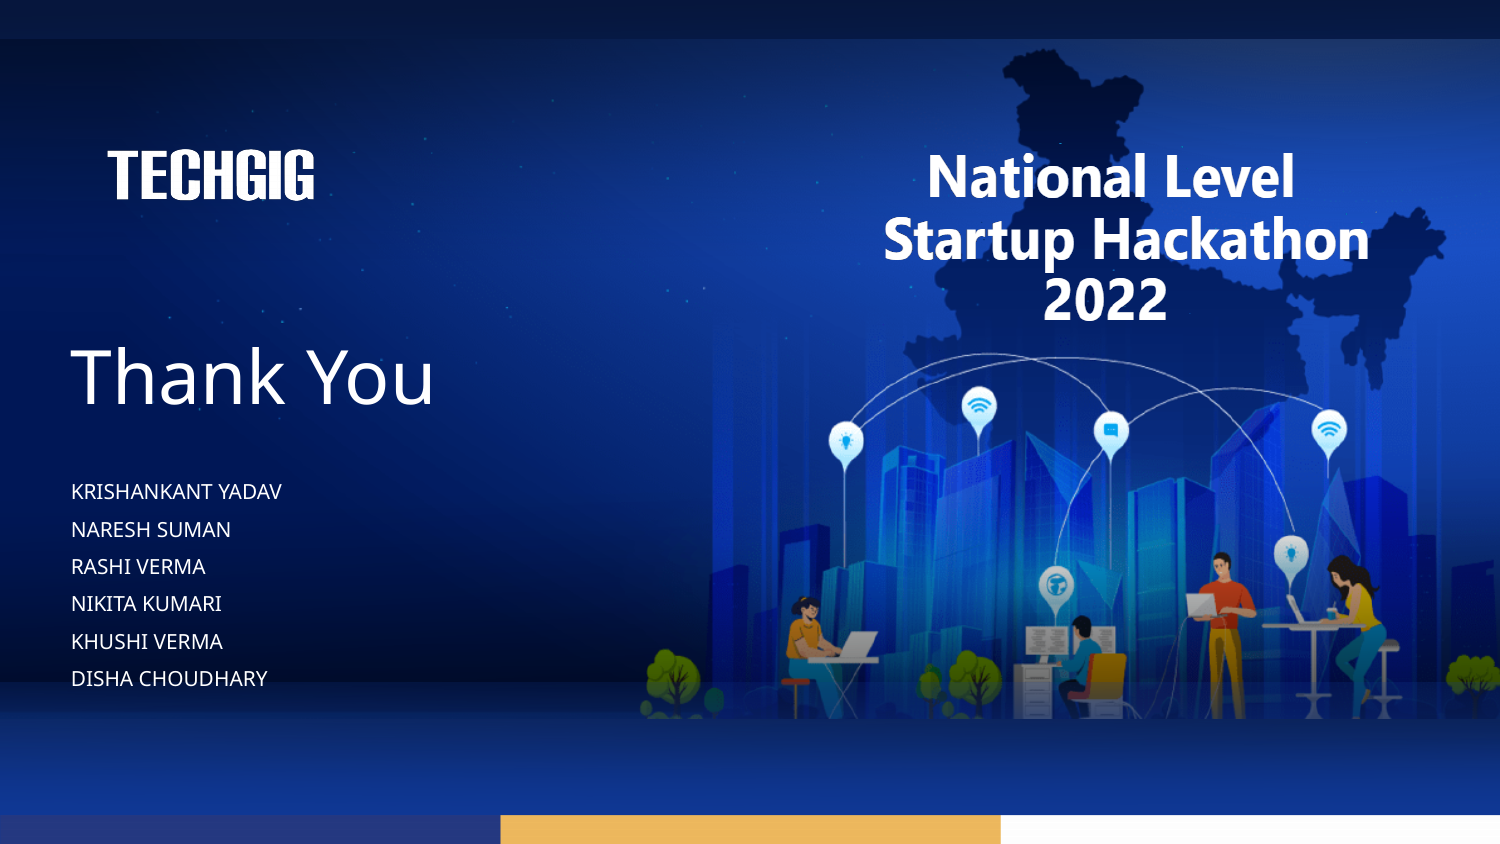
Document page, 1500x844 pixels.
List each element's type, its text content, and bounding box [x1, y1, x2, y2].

subtitle KRISHANKANT YADAV NARESH SUMAN RASHI VERMA NIKITA KUMARI KHUSHI VERMA DISHA CHOUDHARY [55, 451, 804, 738]
picture [0, 0, 1500, 844]
title Thank You [55, 314, 1475, 451]
